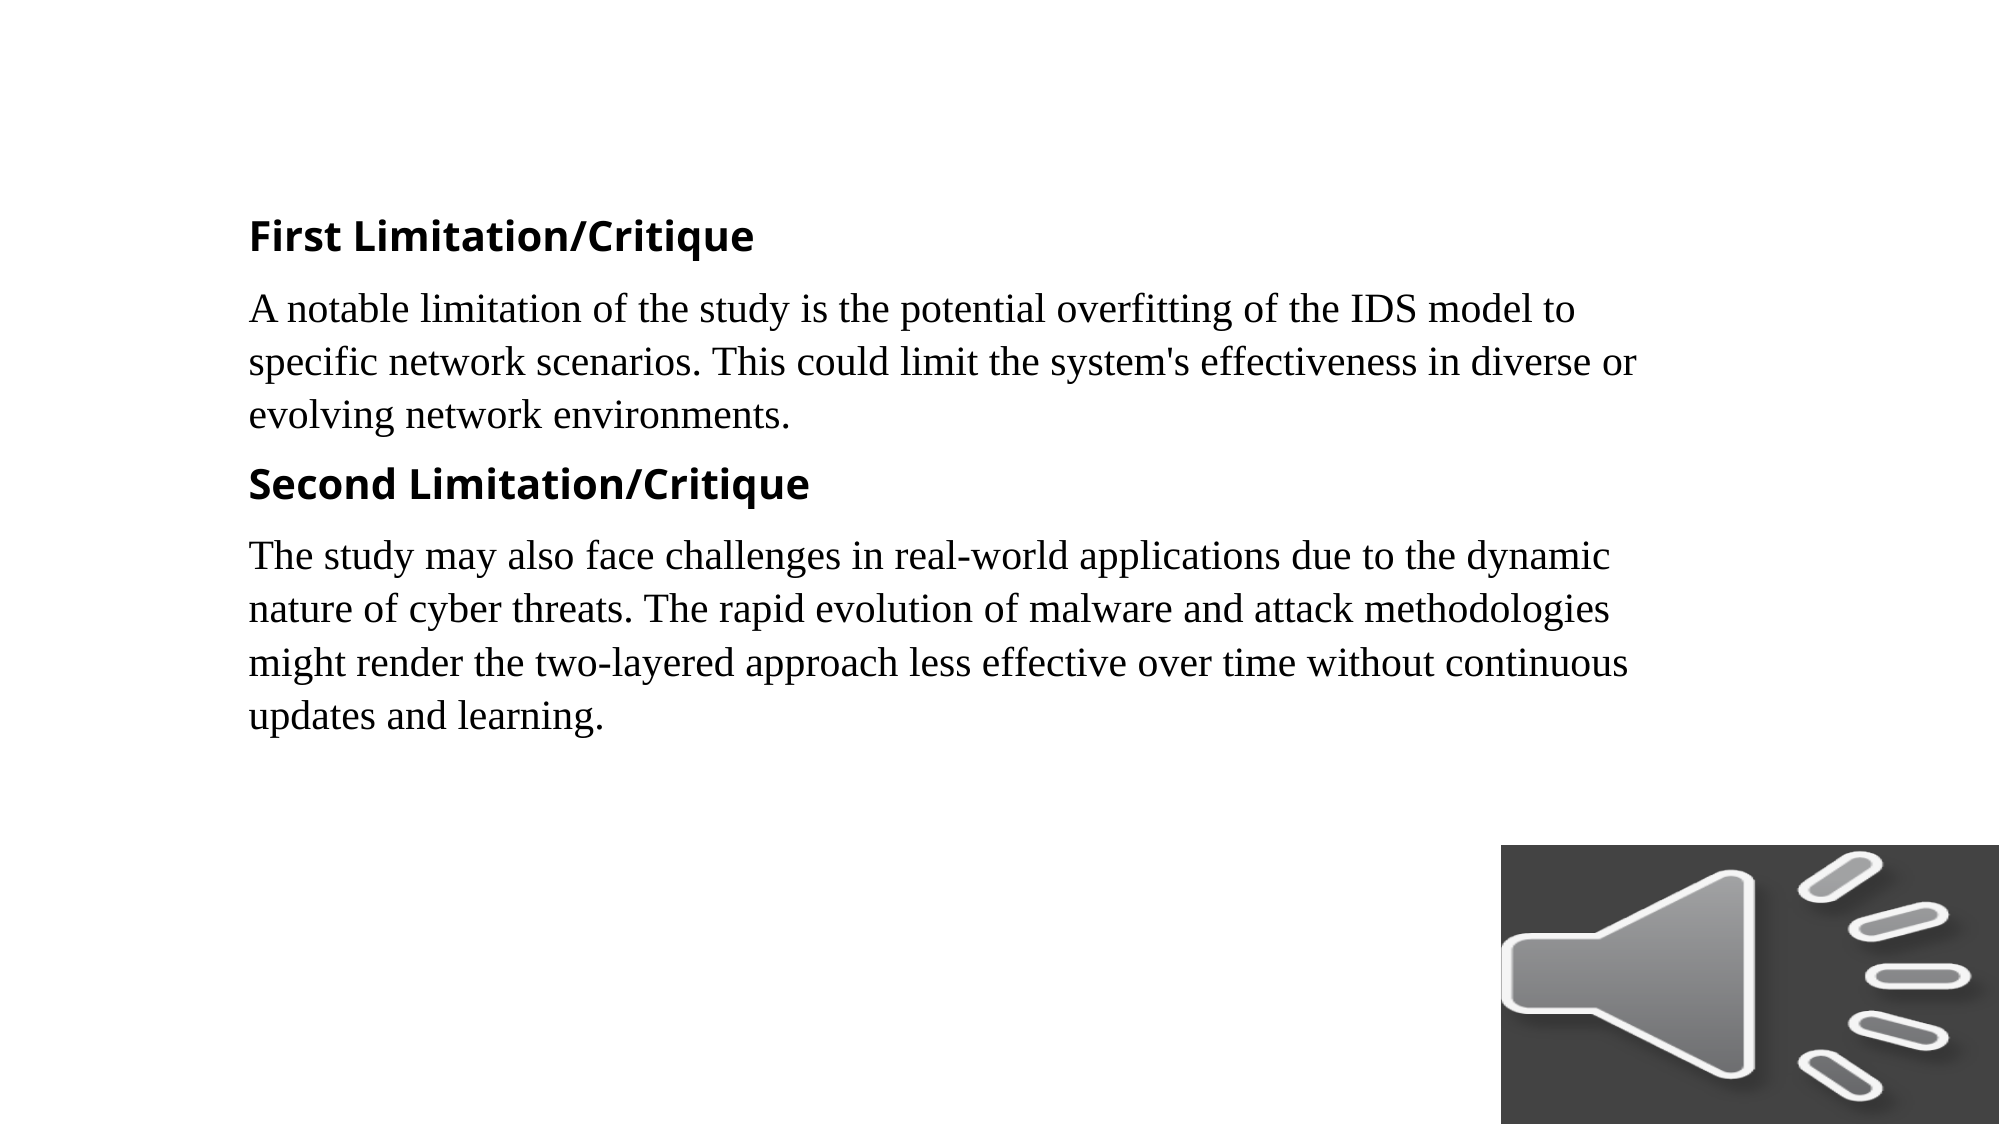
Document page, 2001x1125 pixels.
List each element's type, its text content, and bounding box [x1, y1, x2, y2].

text_box First Limitation/Critique A notable limitation of the study is the potential overfitting of the IDS model to specific network scenarios. This could limit the system's effectiveness in diverse or evolving network environments. Second Limitation/Critique The study may also face challenges in real-world applications due to the dynamic nature of cyber threats. The rapid evolution of malware and attack methodologies might render the two-layered approach less effective over time without continuous updates and learning. [233, 199, 1678, 746]
picture [1499, 843, 2000, 1125]
